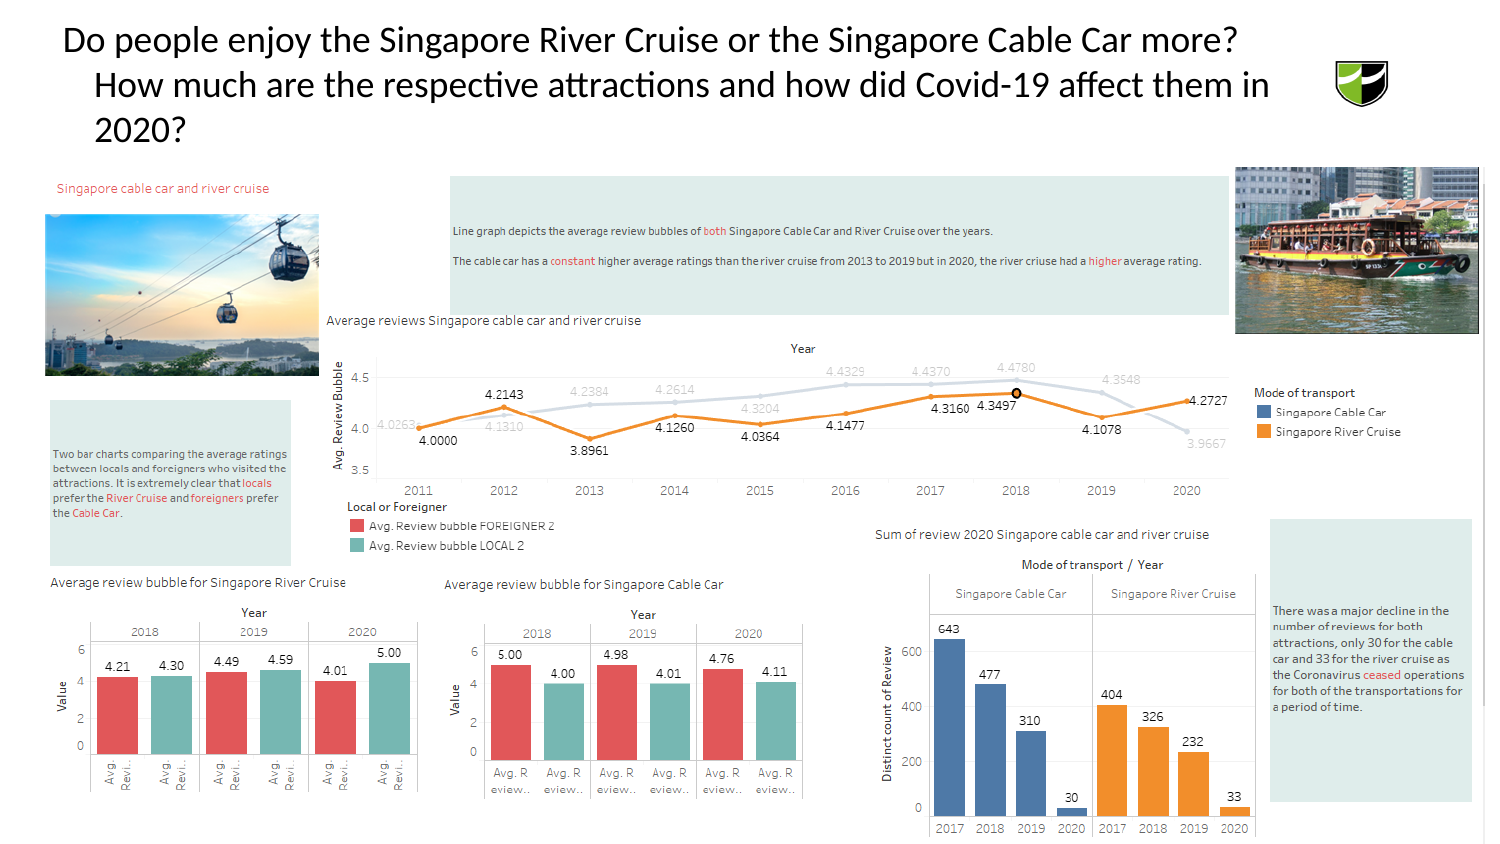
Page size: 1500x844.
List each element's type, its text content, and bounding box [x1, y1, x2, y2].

text_box Do people enjoy the Singapore River Cruise or the Singapore Cable Car more? How much are the respective attractions and how did Covid-19 affect them in 2020? [22, 0, 1320, 165]
picture [34, 147, 1485, 844]
picture [1335, 56, 1393, 107]
